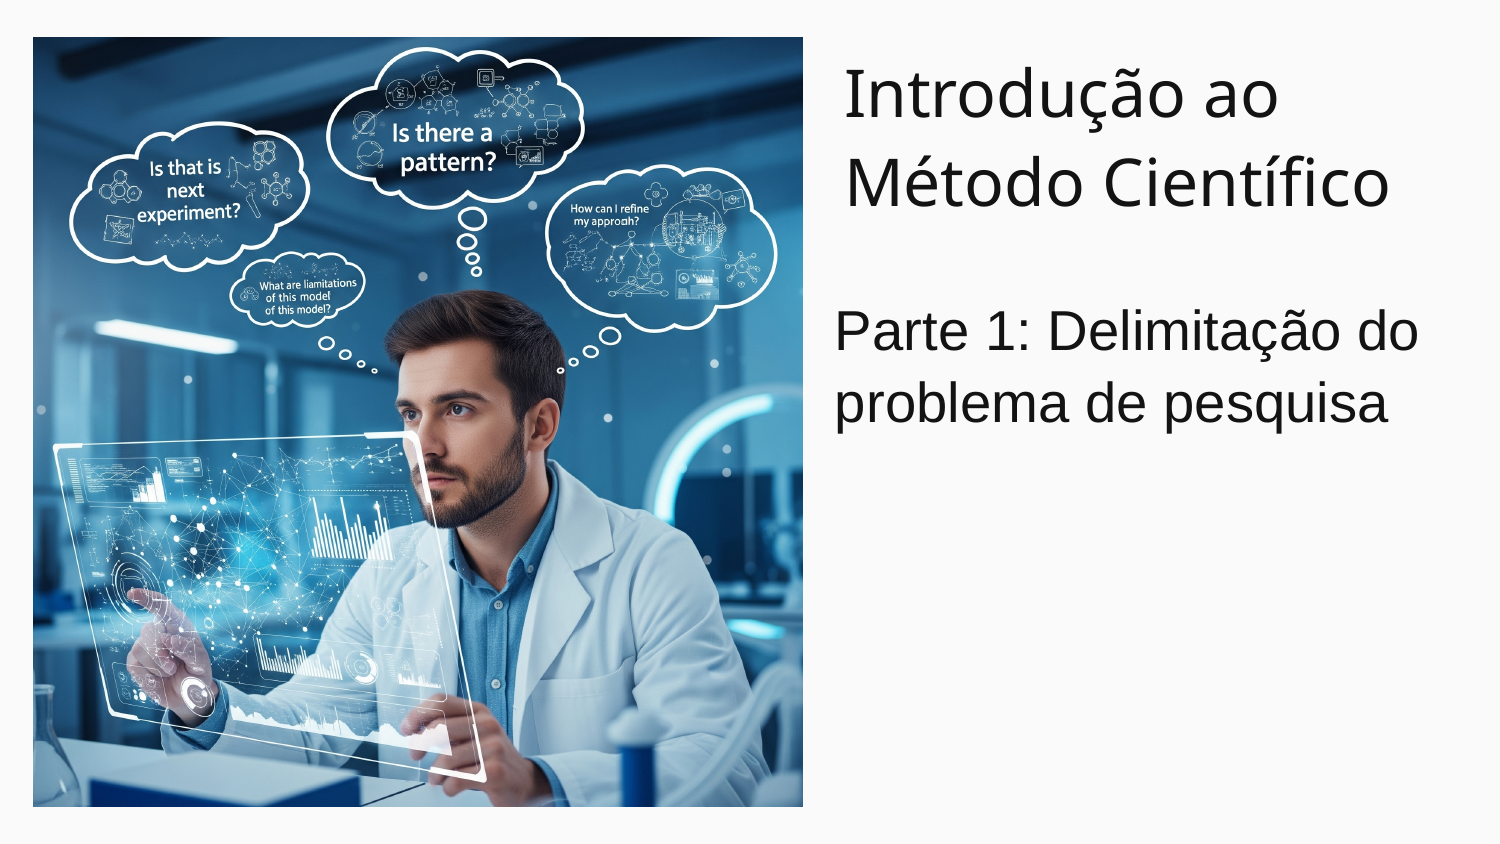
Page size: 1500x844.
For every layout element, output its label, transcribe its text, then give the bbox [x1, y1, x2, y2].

title Introdução ao Método Científico [844, 46, 1444, 226]
list Parte 1: Delimitação do problema de pesquisa [835, 289, 1435, 835]
picture [33, 36, 804, 807]
